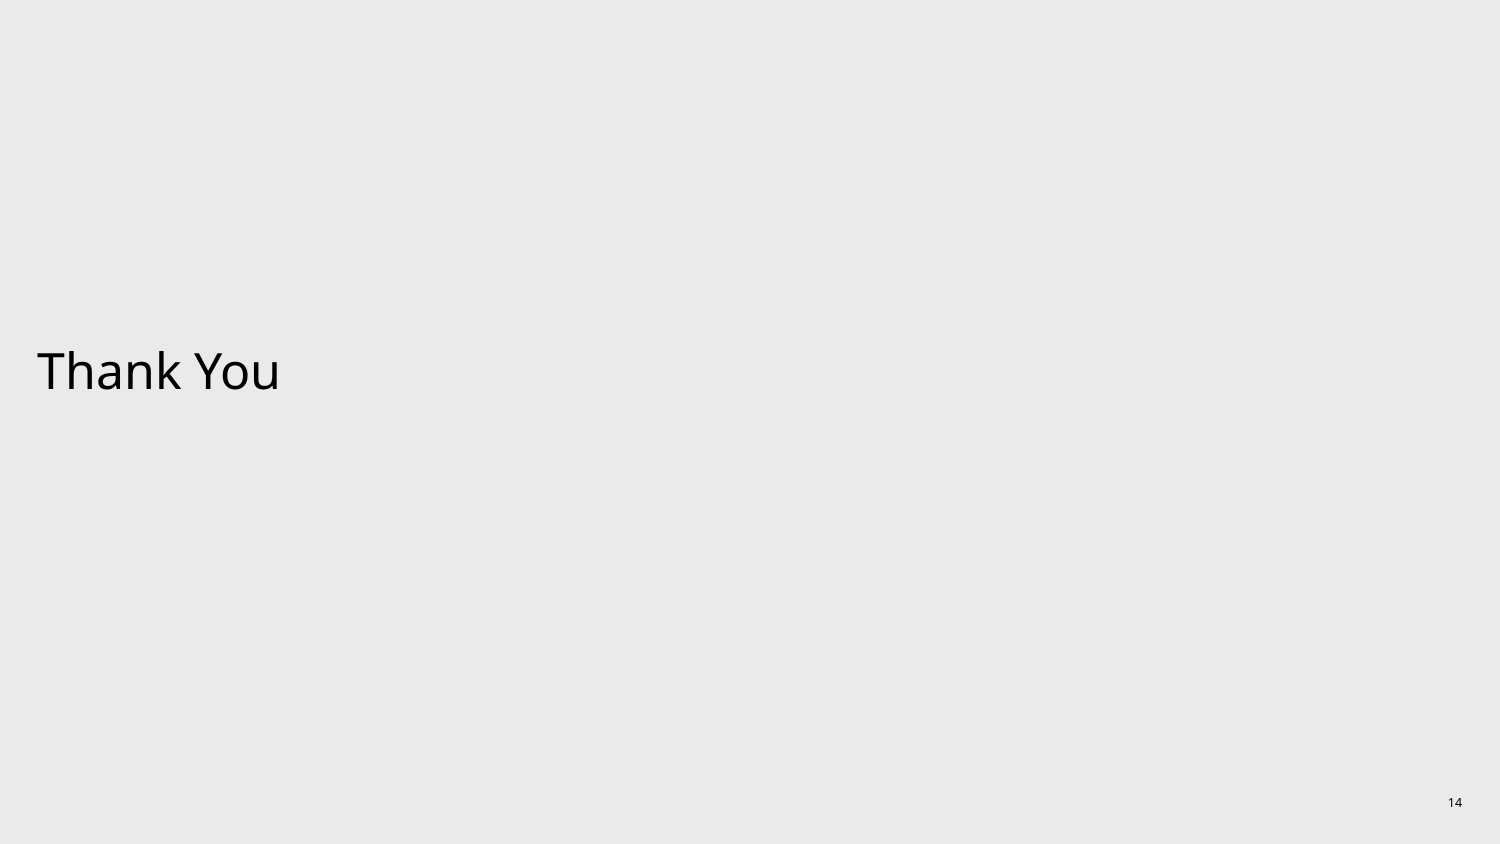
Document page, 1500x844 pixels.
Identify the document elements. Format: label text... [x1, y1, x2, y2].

title Thank You [37, 346, 1125, 770]
slide_number 14 [1125, 791, 1463, 815]
